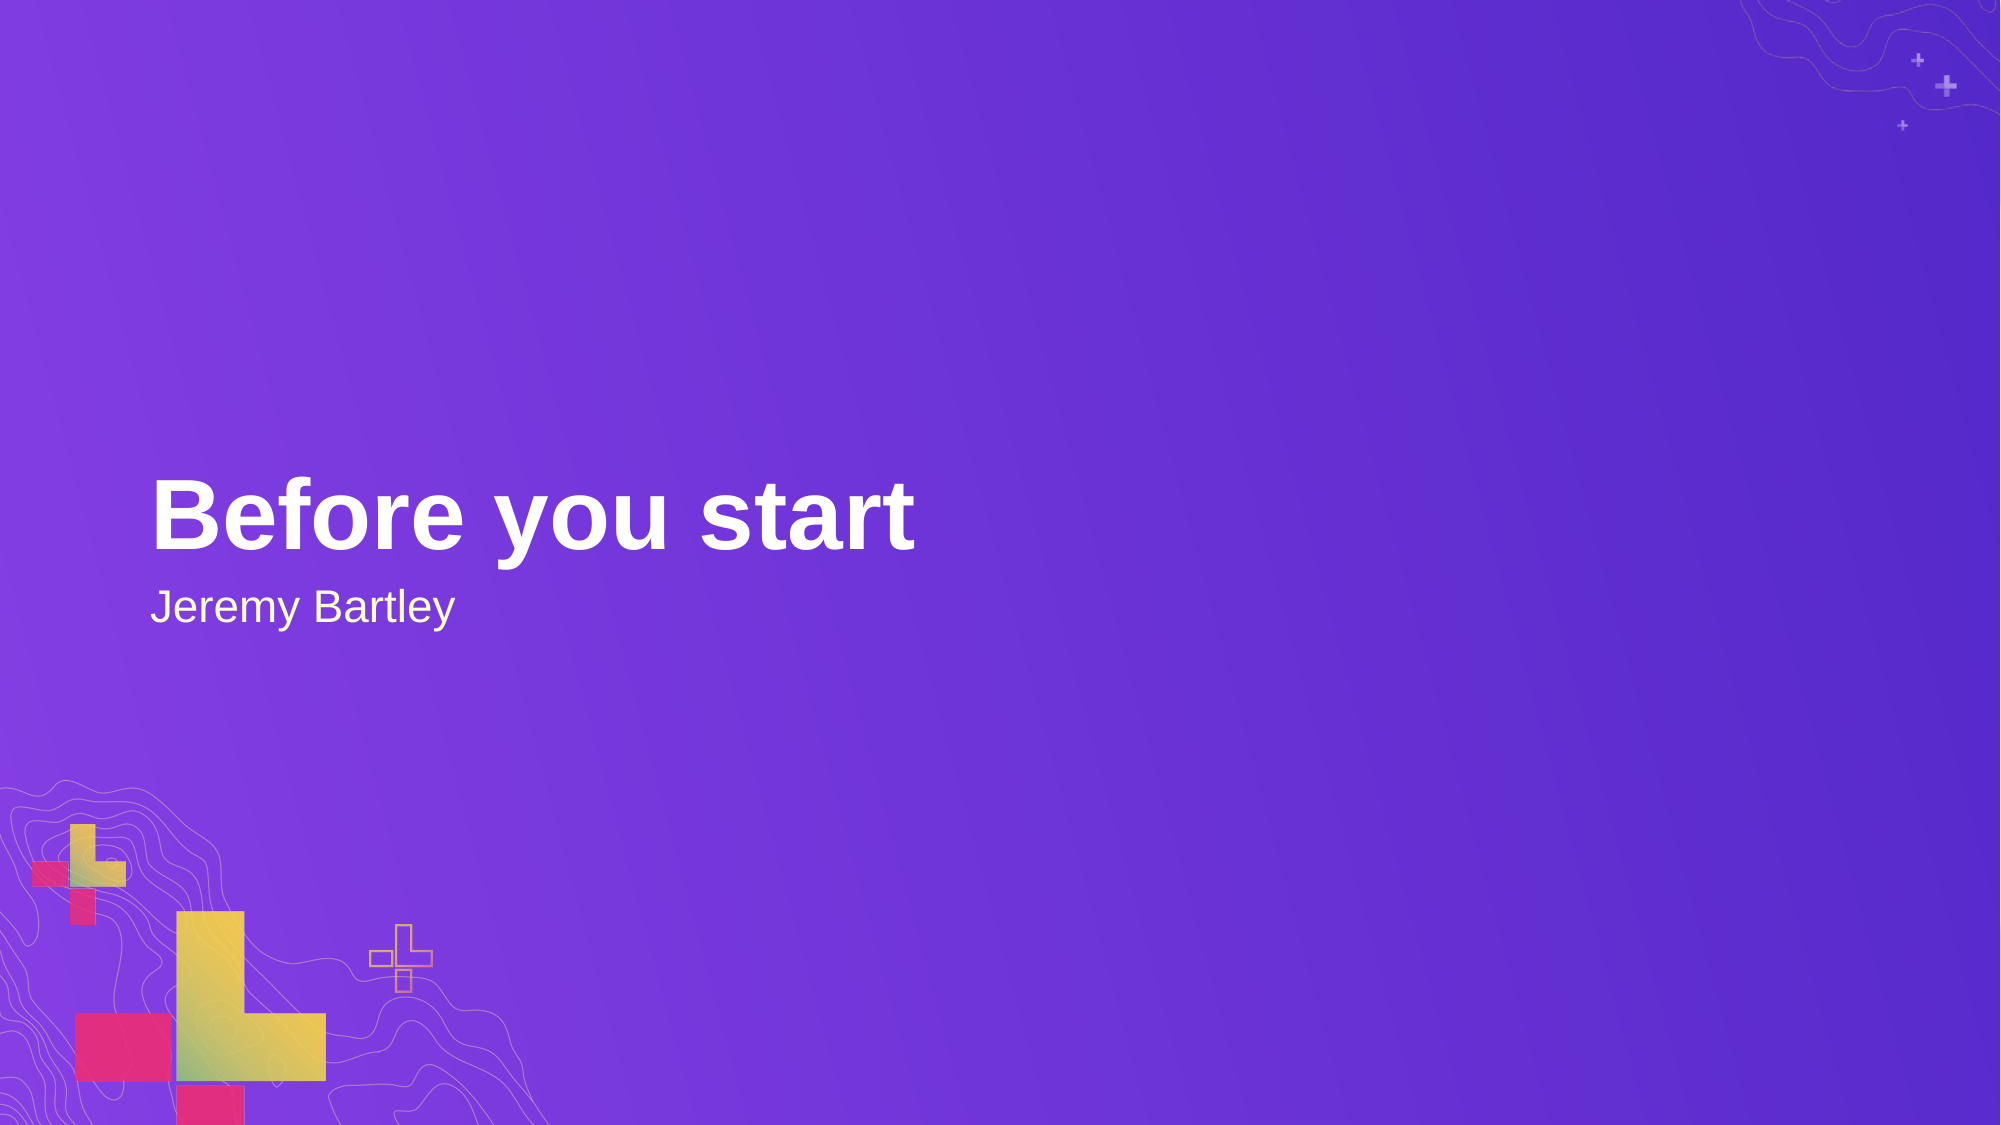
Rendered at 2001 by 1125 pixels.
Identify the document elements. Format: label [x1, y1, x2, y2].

text_box [0, 0, 2000, 1125]
